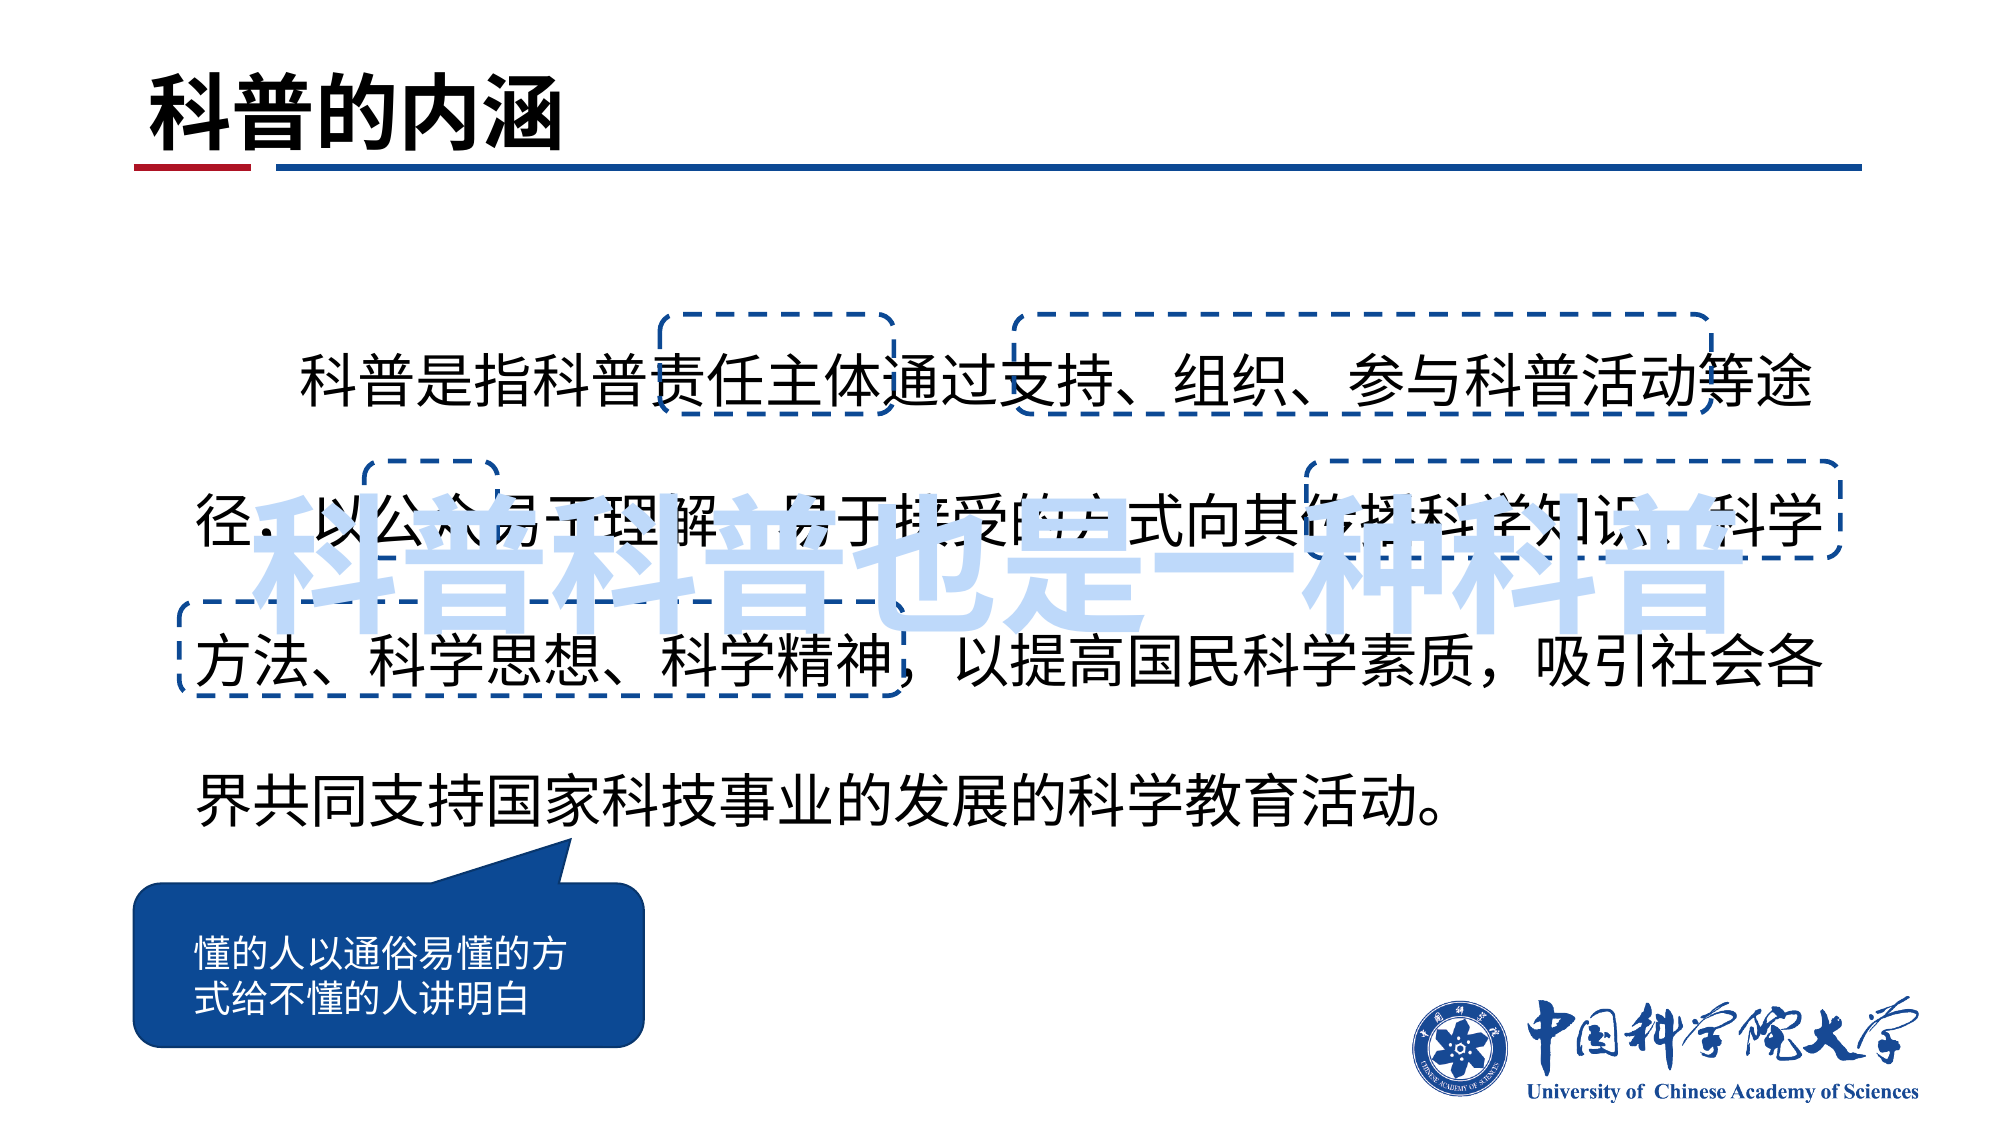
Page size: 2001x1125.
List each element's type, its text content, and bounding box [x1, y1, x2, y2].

picture [1412, 996, 1919, 1103]
text_box 科普科普也是一种科普 [235, 464, 1765, 659]
text_box [178, 600, 905, 697]
text_box [1311, 460, 1842, 560]
text_box [132, 837, 645, 1049]
text_box 懂的人以通俗易懂的方式给不懂的人讲明白 [179, 922, 610, 1028]
text_box [1012, 313, 1713, 416]
text_box 科普是指科普责任主体通过支持、组织、参与科普活动等途径，以公众易于理解、易于接受的方式向其传播科学知识、科学方法、科学思想、科学精神，以提高国民科学素质，吸引社会各界共同支持国家科技事业的发展的科学教育活动。 [179, 266, 1857, 841]
text_box [658, 313, 895, 416]
text_box [369, 460, 493, 464]
title 科普的内涵 [133, 0, 1863, 168]
